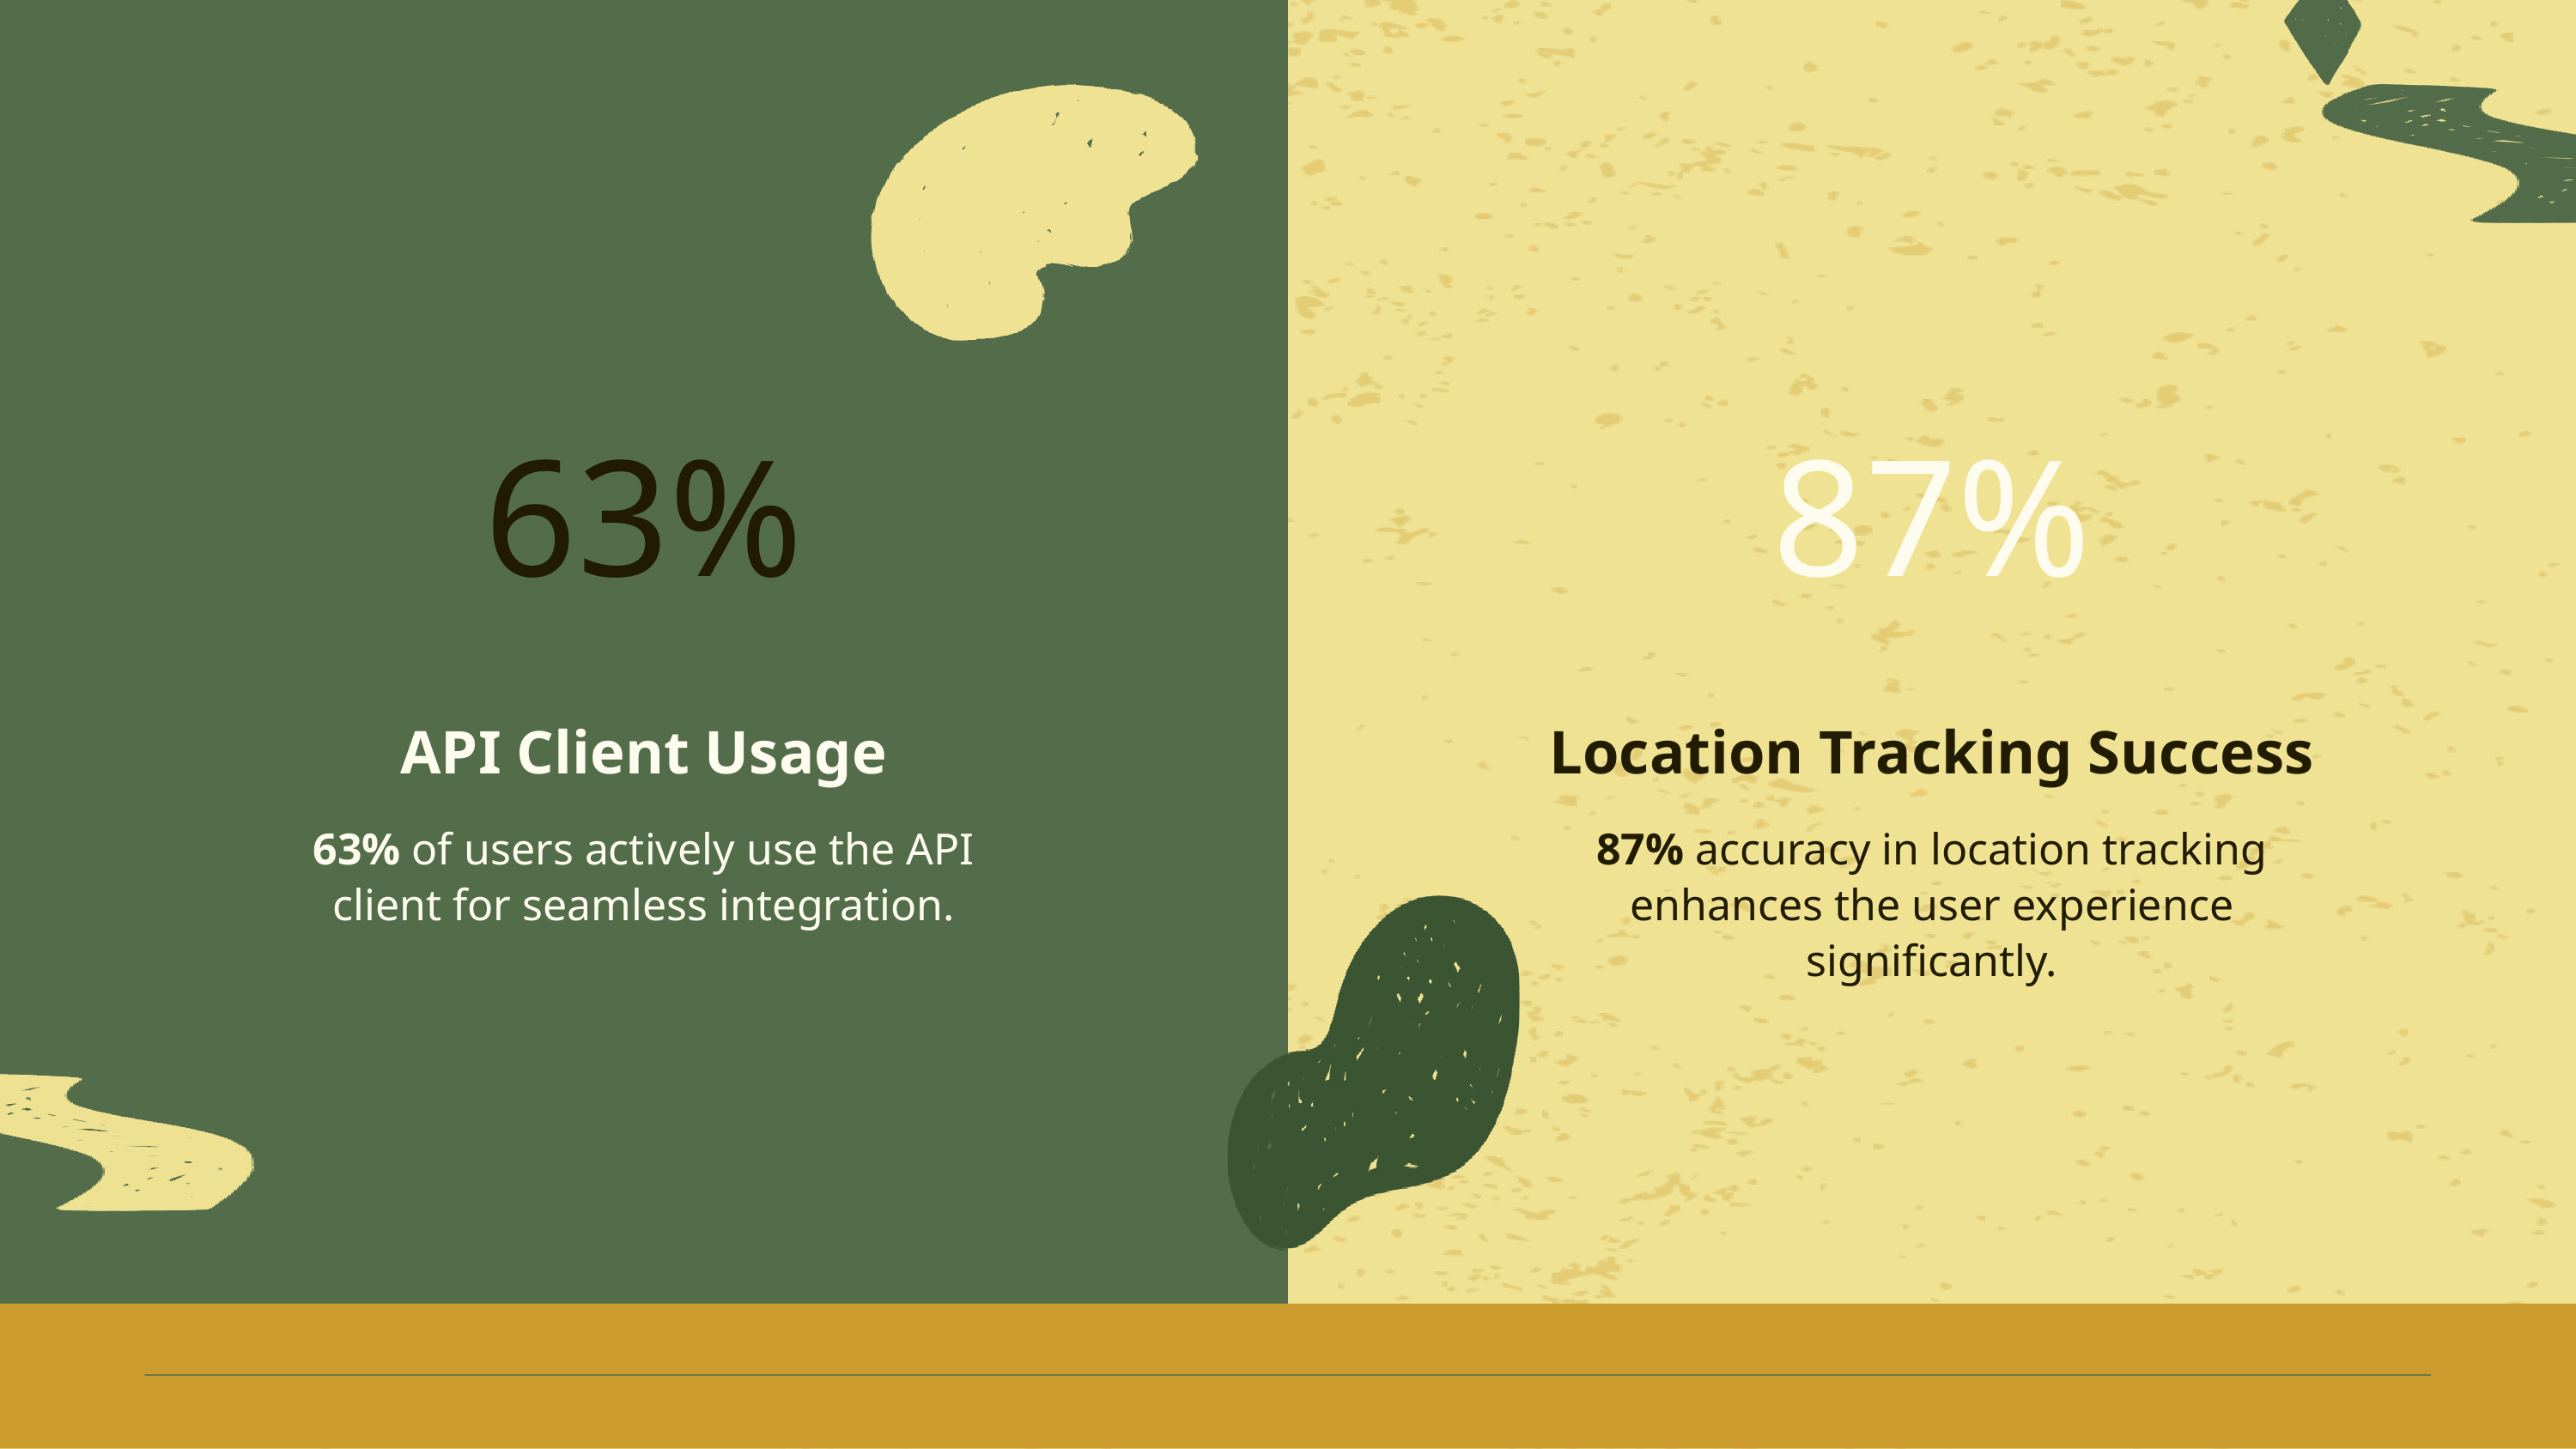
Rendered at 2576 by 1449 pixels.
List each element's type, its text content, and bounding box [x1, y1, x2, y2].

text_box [252, 716, 1036, 928]
text_box [2284, 0, 2361, 85]
text_box 87% [1540, 415, 2323, 609]
text_box [1290, 0, 2576, 1303]
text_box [1540, 716, 2324, 983]
text_box [2322, 84, 2576, 223]
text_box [0, 0, 1289, 1304]
text_box [0, 1303, 2576, 1449]
text_box [1292, 895, 1520, 1251]
